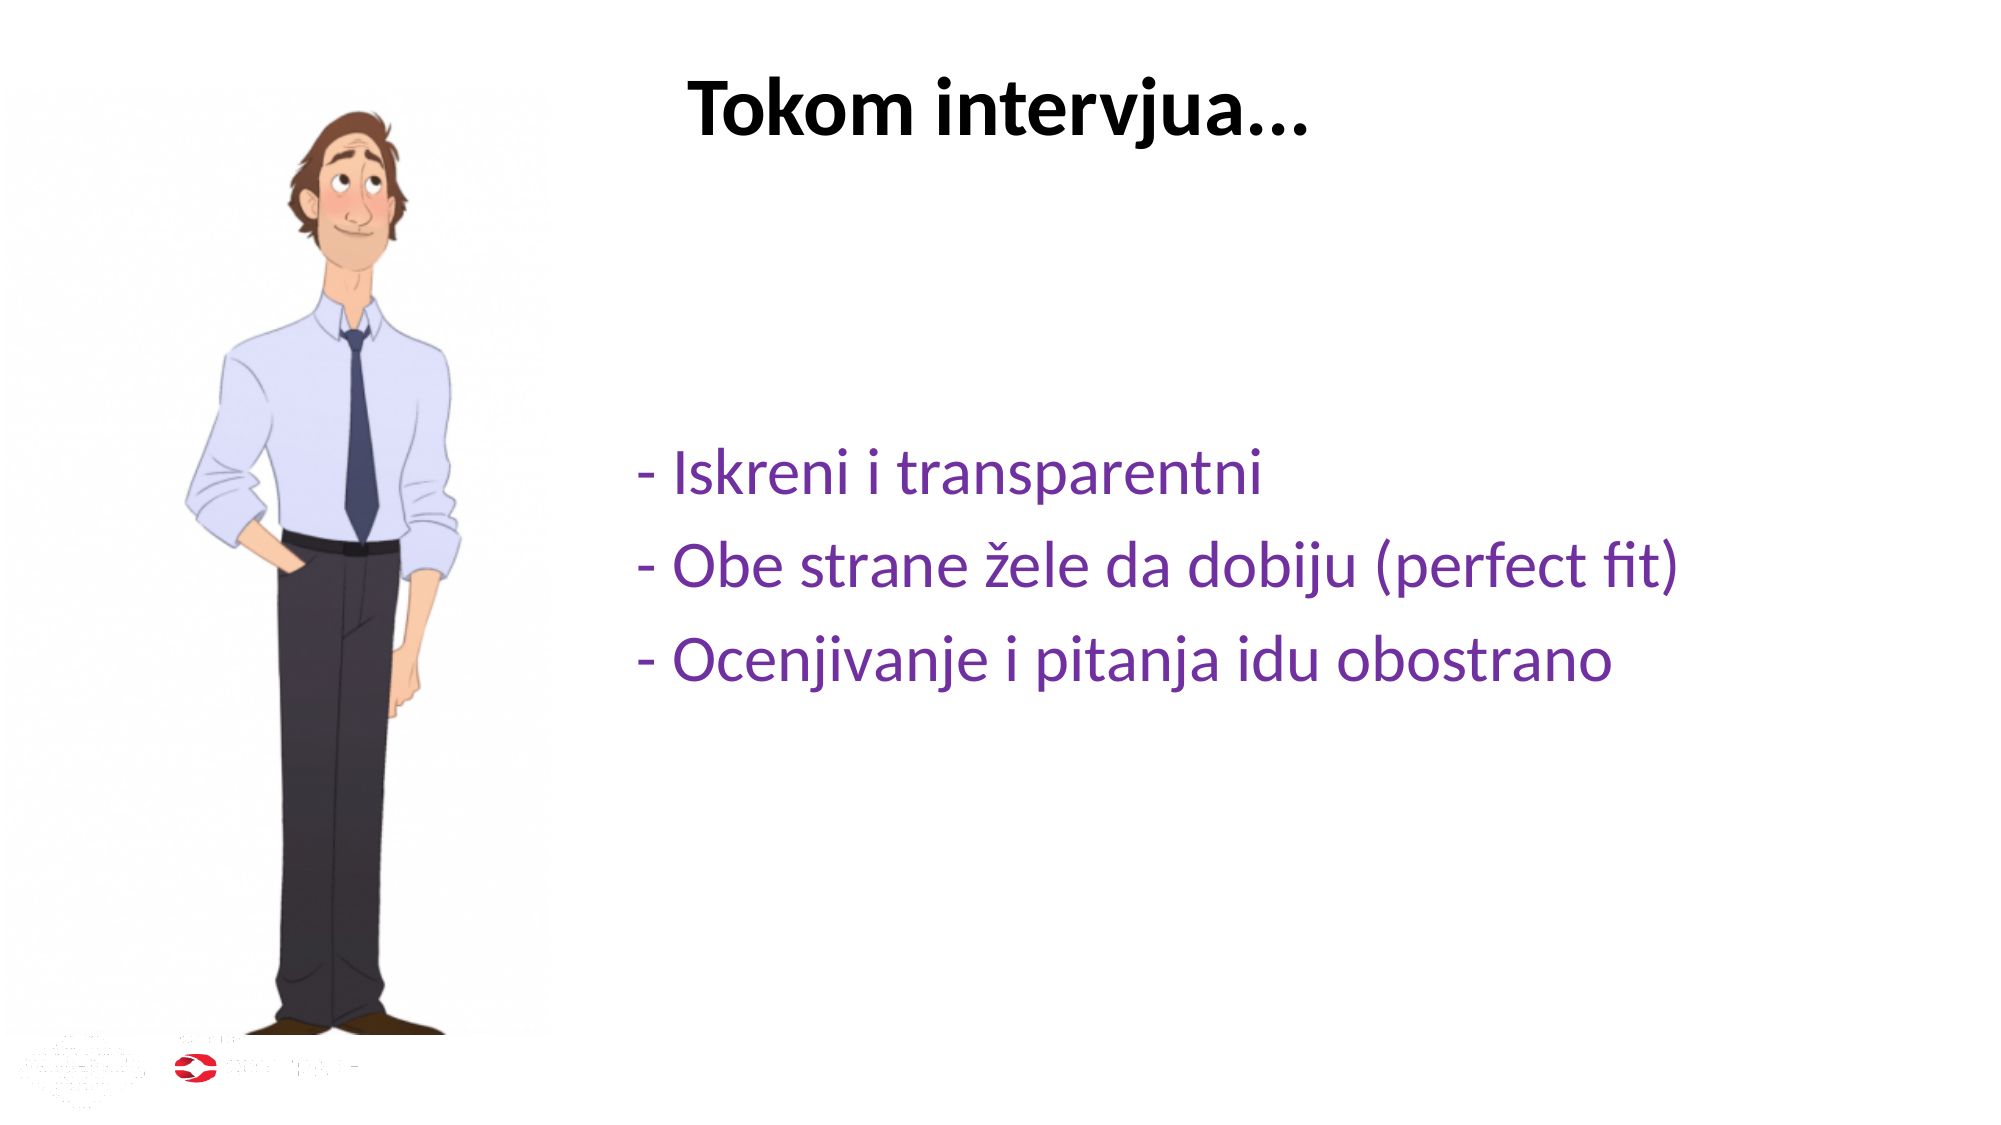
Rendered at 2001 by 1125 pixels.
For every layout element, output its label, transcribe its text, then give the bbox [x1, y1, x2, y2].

text_box - Iskreni i transparentni - Obe strane žele da dobiju (perfect fit) - Ocenjivanje i pitanja idu obostrano [621, 327, 1764, 831]
title Tokom intervjua... [137, 0, 1863, 218]
picture [3, 89, 551, 1125]
